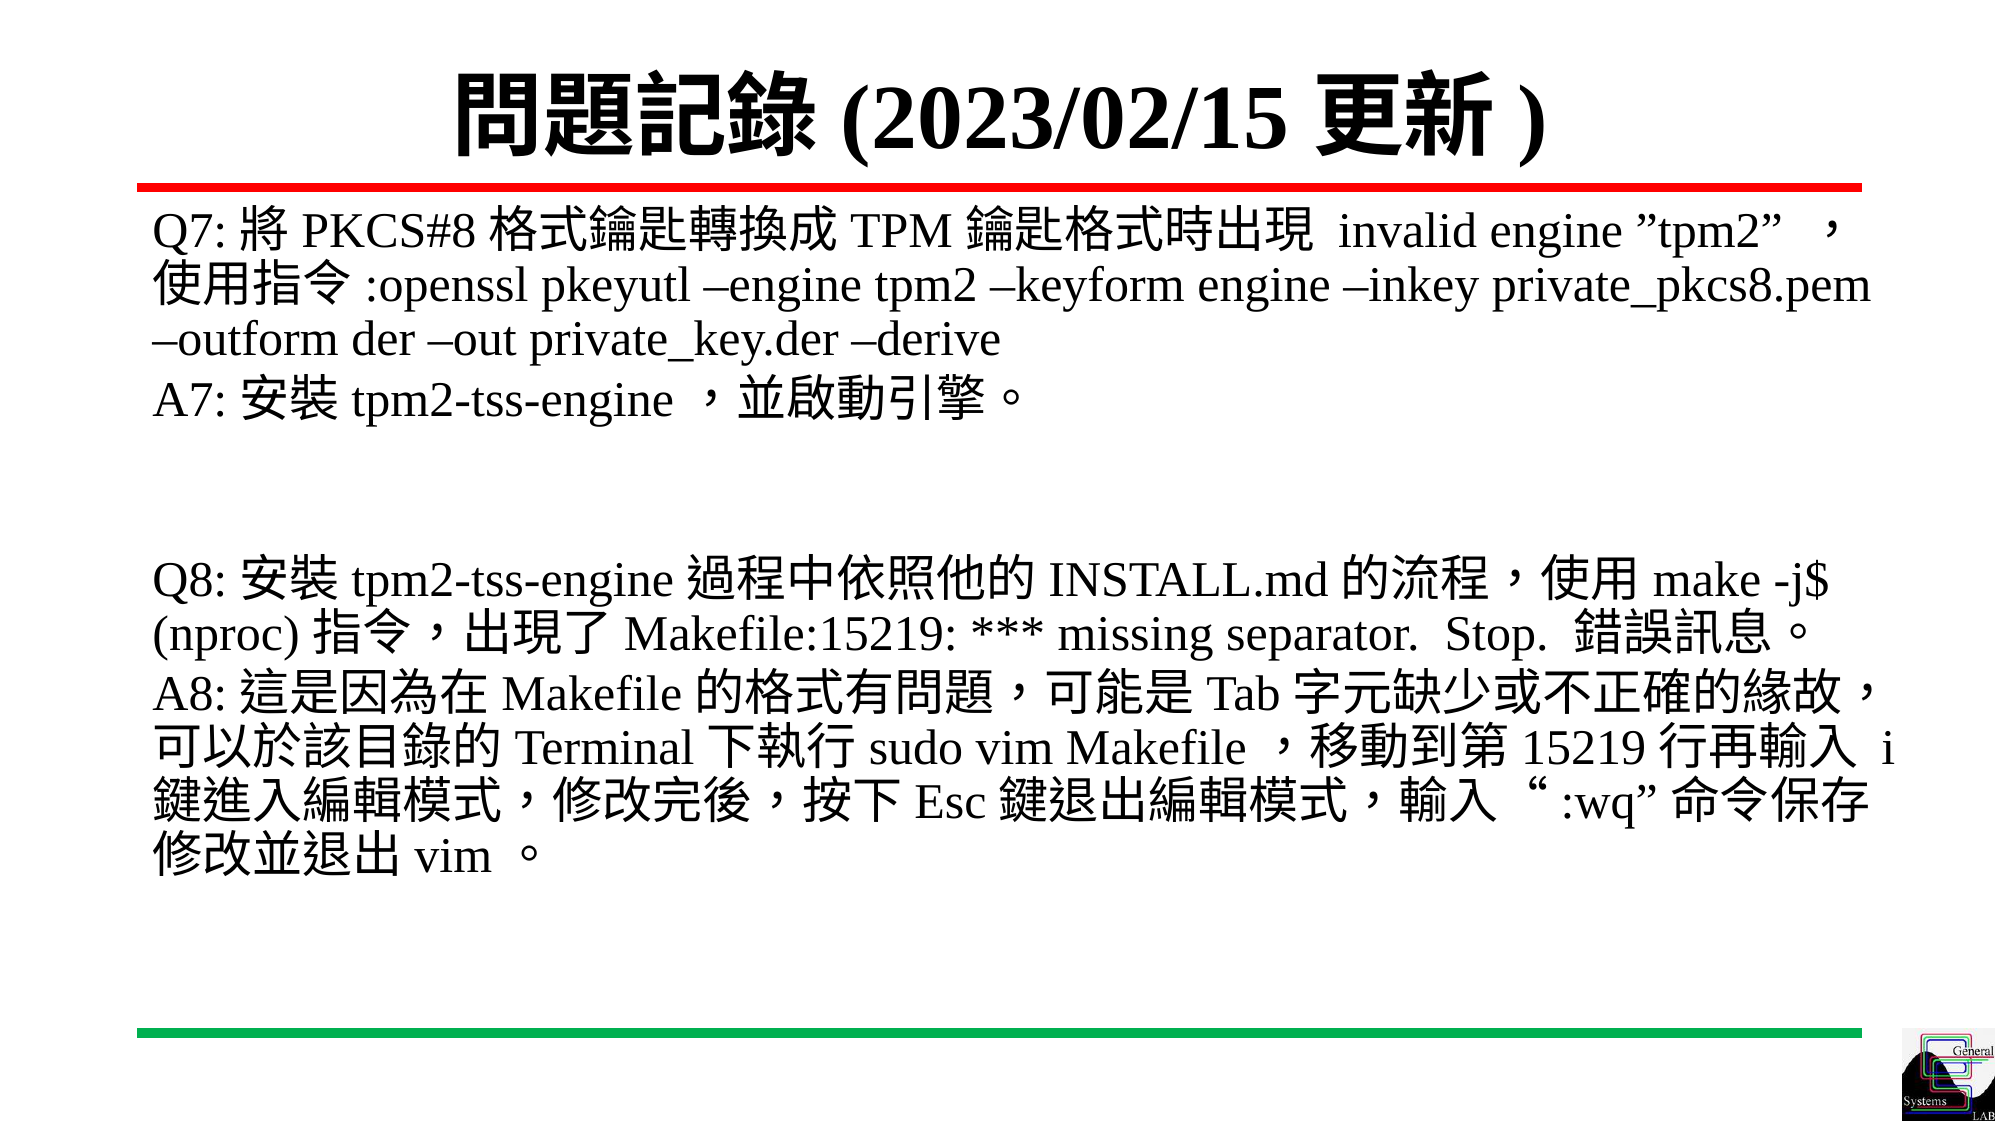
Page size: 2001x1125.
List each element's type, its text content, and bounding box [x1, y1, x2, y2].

list Q7:將PKCS#8格式鑰匙轉換成TPM鑰匙格式時出現 invalid engine ”tpm2” ，使用指令:openssl pkeyutl –engine tpm2 –keyform engine –inkey private_pkcs8.pem –outform der –out private_key.der –derive A7:安裝tpm2-tss-engine，並啟動引擎。 Q8:安裝tpm2-tss-engine過程中依照他的INSTALL.md的流程，使用make -j$(nproc)指令，出現了Makefile:15219: *** missing separator. Stop. 錯誤訊息。 A8:這是因為在Makefile的格式有問題，可能是Tab字元缺少或不正確的緣故，可以於該目錄的Terminal下執行sudo vim Makefile，移動到第15219行再輸入 i 鍵進入編輯模式，修改完後，按下Esc鍵退出編輯模式，輸入“:wq”命令保存修改並退出vim。 [137, 197, 1921, 1032]
picture [1902, 1028, 1995, 1121]
title 問題記錄(2023/02/15更新) [137, 59, 1863, 178]
